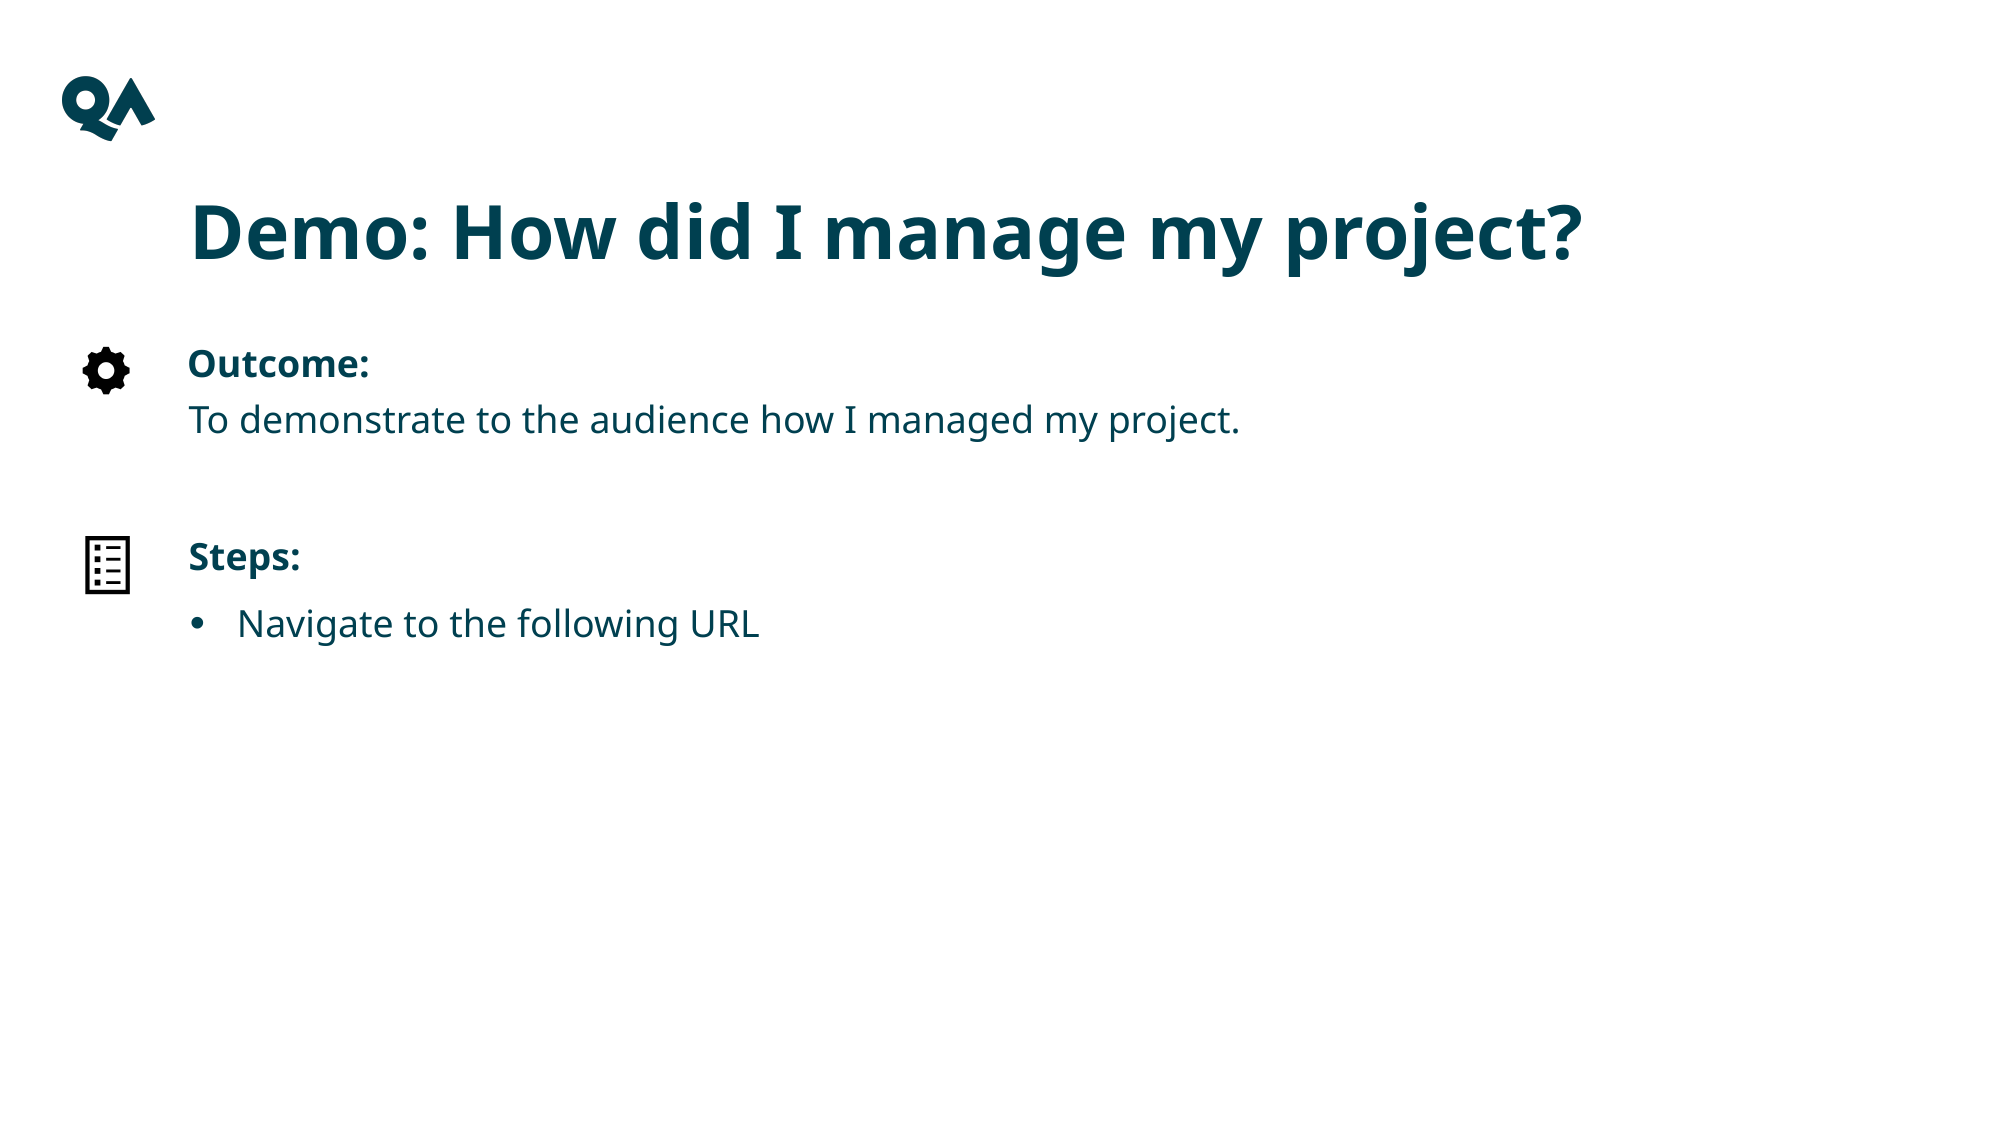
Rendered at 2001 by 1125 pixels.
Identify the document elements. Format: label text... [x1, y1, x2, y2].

title Demo: How did I manage my project? [189, 186, 1747, 300]
picture [73, 530, 142, 600]
picture [73, 337, 139, 404]
picture [44, 61, 173, 153]
list To demonstrate to the audience how I managed my project. [188, 395, 1813, 490]
list Navigate to the following URL [189, 599, 1746, 845]
